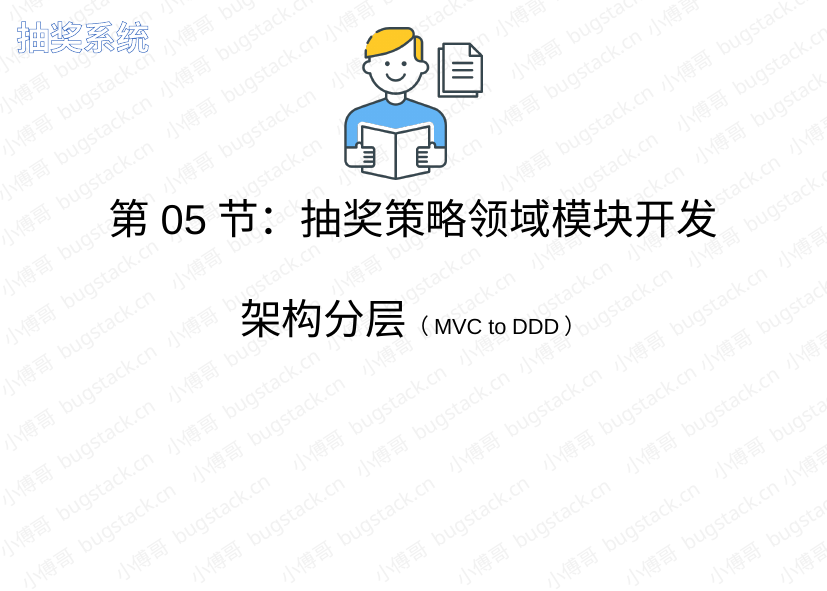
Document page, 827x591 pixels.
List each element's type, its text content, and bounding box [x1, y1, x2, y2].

text_box 抽奖系统 [1, 9, 165, 65]
picture [337, 27, 490, 180]
text_box 第05节：抽奖策略领域模块开发 架构分层（MVC to DDD） [0, 185, 827, 351]
